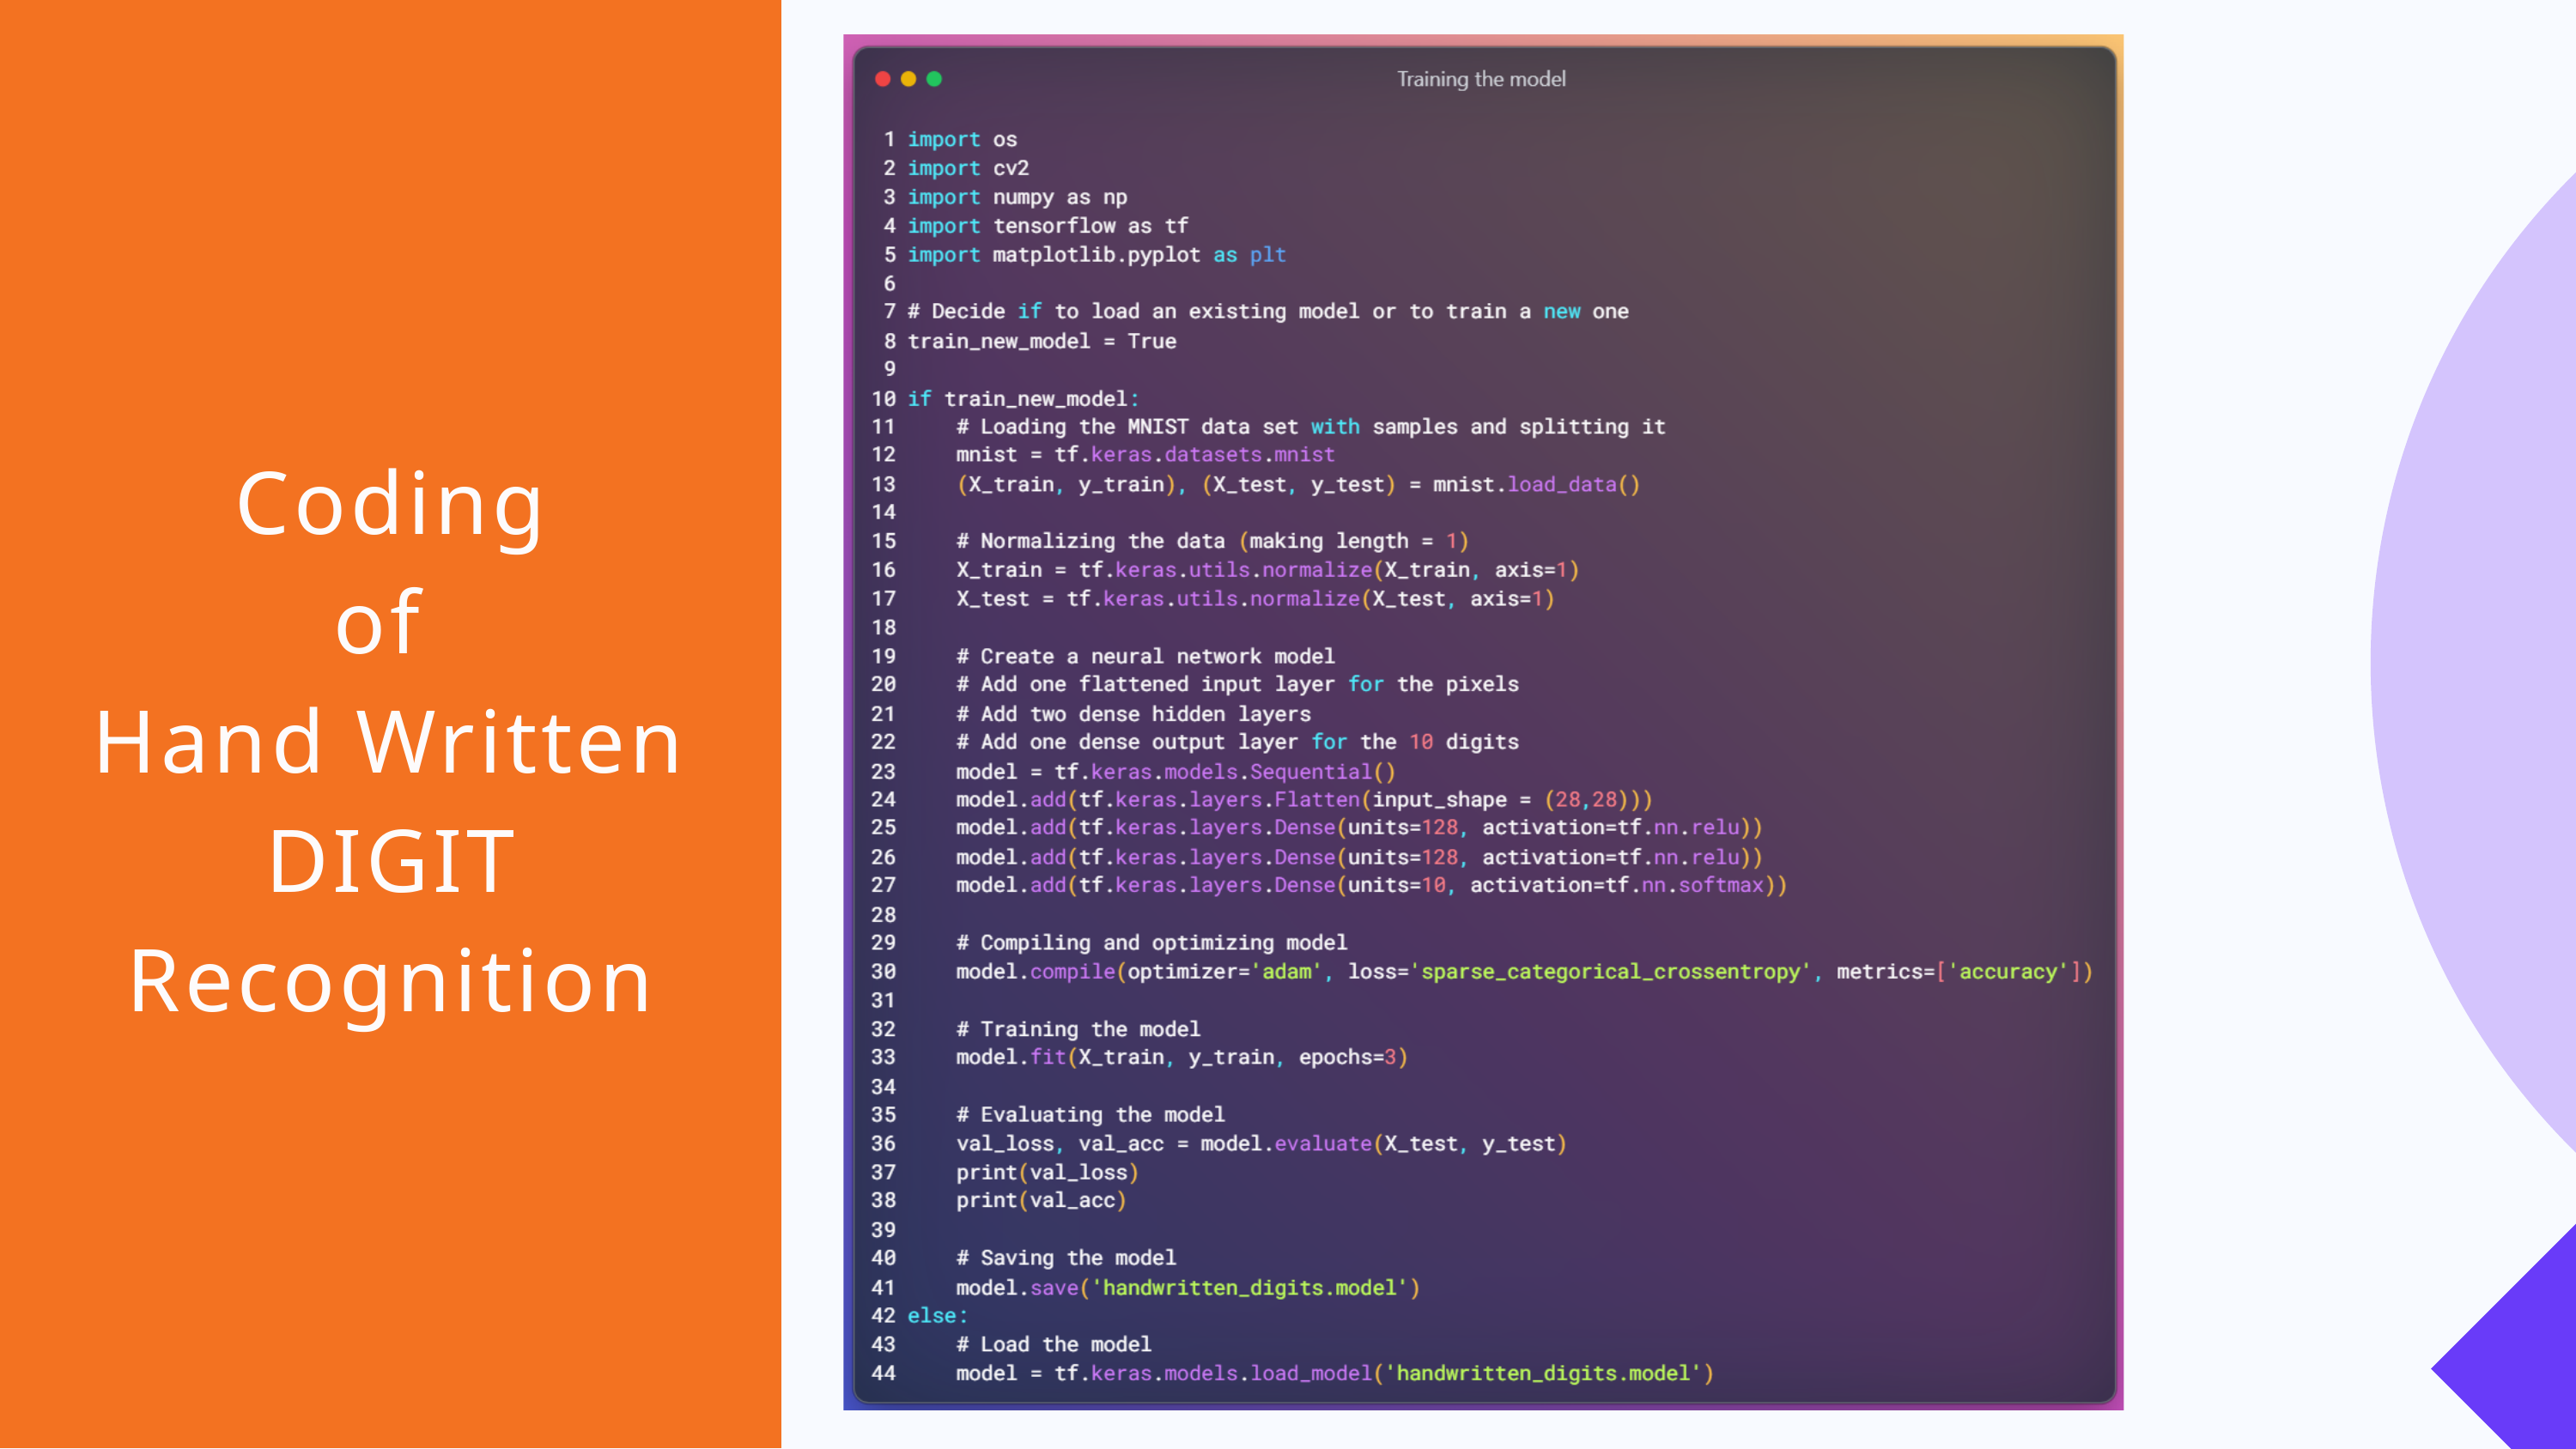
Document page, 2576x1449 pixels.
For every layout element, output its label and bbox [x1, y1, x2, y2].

text_box [2430, 1196, 2576, 1449]
text_box [843, 34, 2124, 1410]
text_box [2370, 0, 2576, 1351]
text_box [0, 0, 781, 1449]
